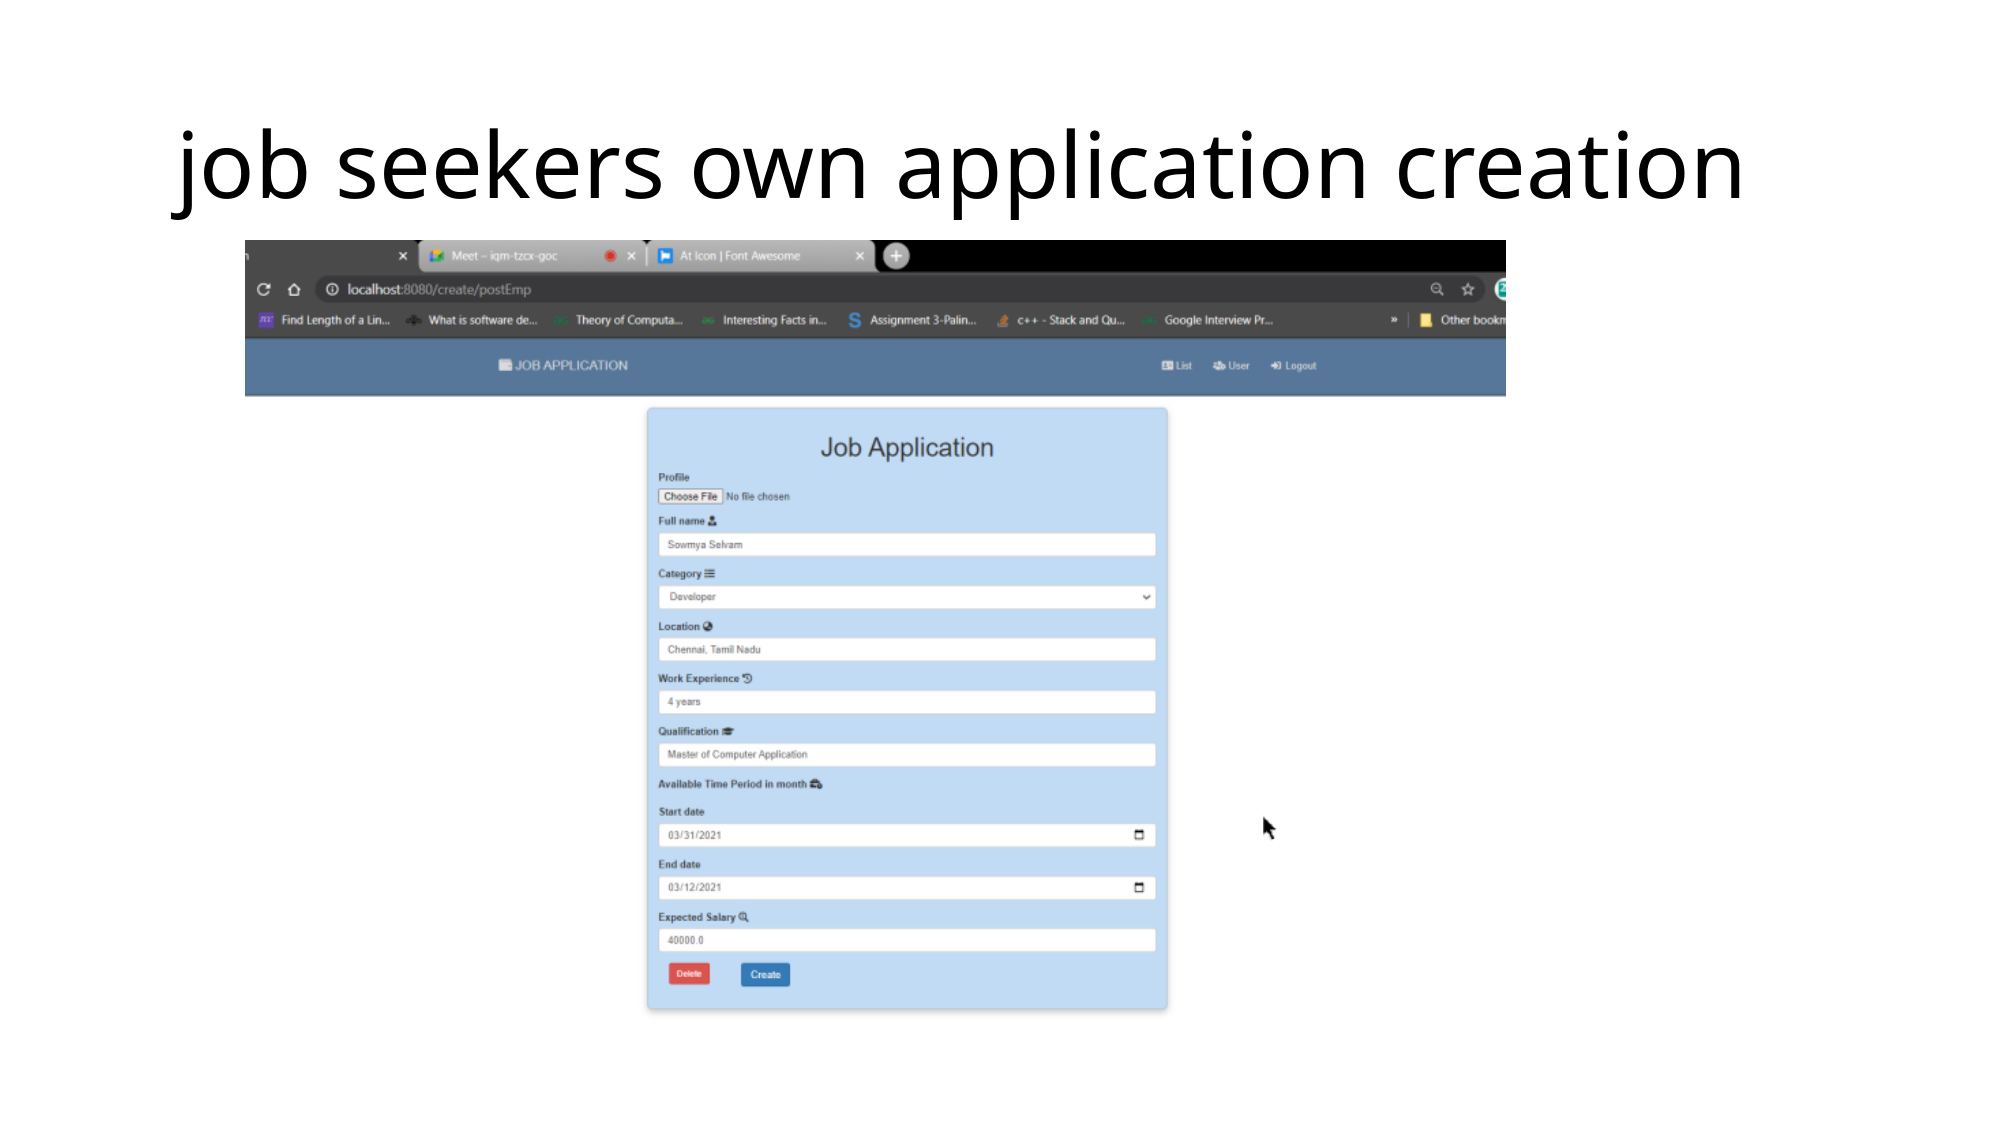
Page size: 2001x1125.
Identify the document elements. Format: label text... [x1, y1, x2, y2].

title job seekers own application creation [137, 59, 1863, 278]
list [244, 240, 1506, 1048]
